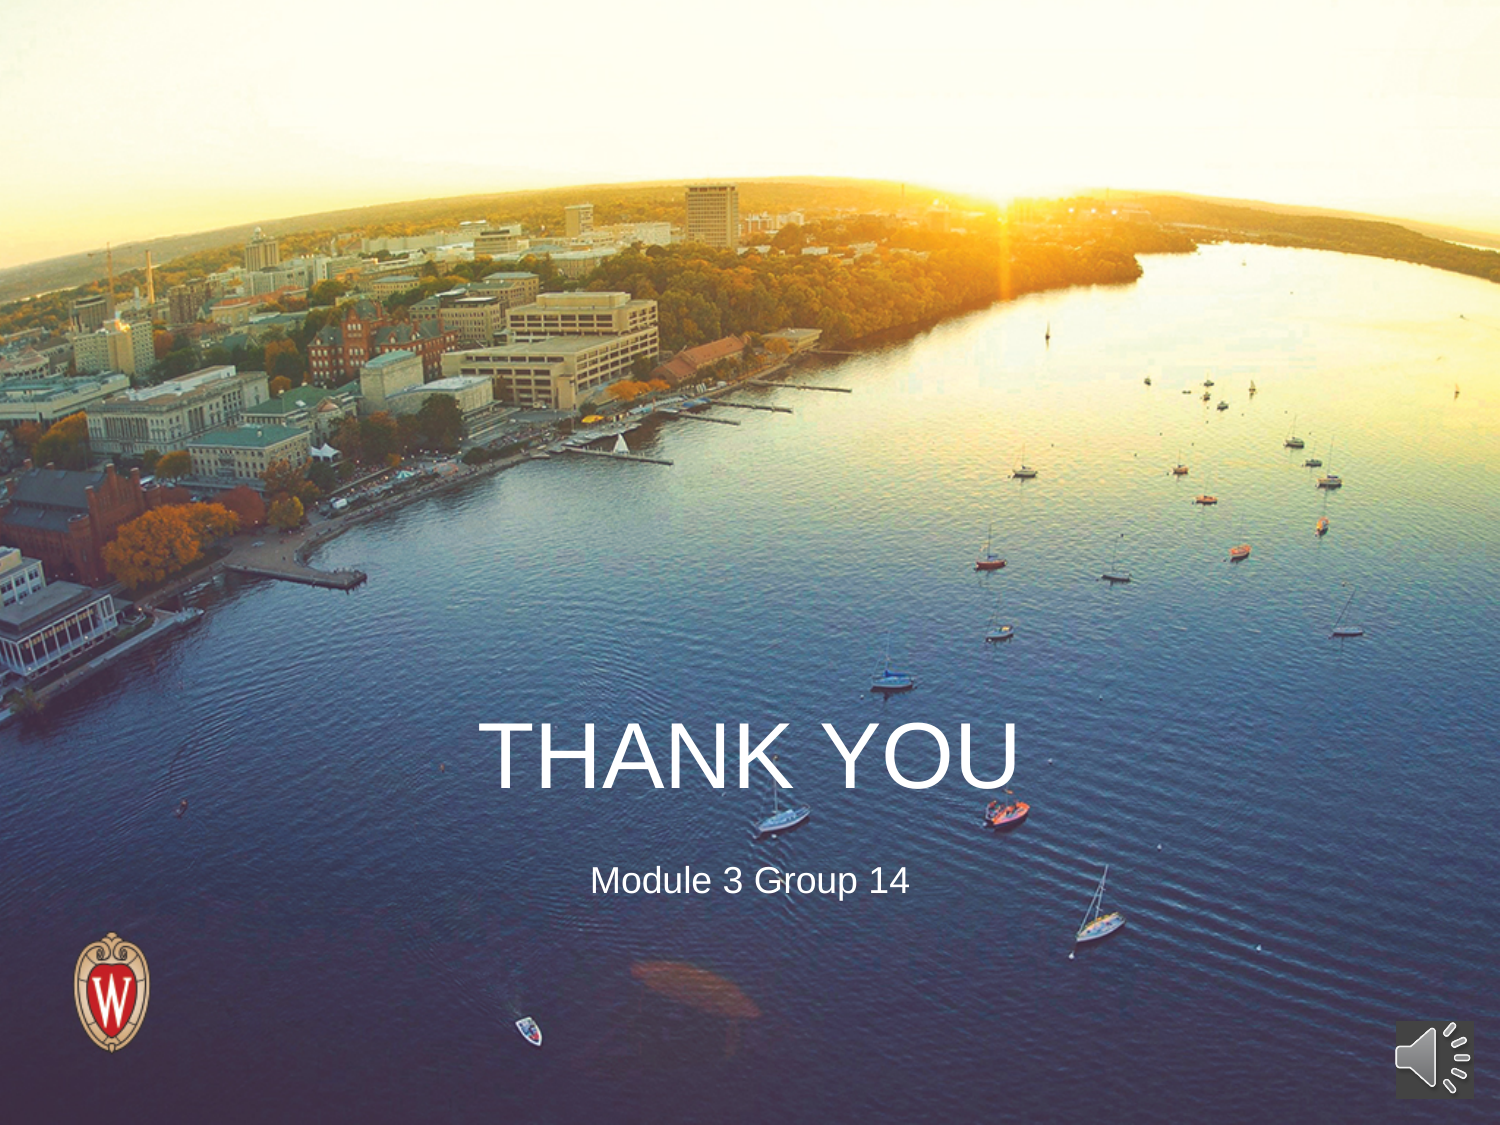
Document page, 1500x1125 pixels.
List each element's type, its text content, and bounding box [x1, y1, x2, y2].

picture [0, 0, 1500, 1125]
title THANK YOU [187, 424, 1313, 817]
subtitle Module 3 Group 14 [187, 853, 1313, 1098]
